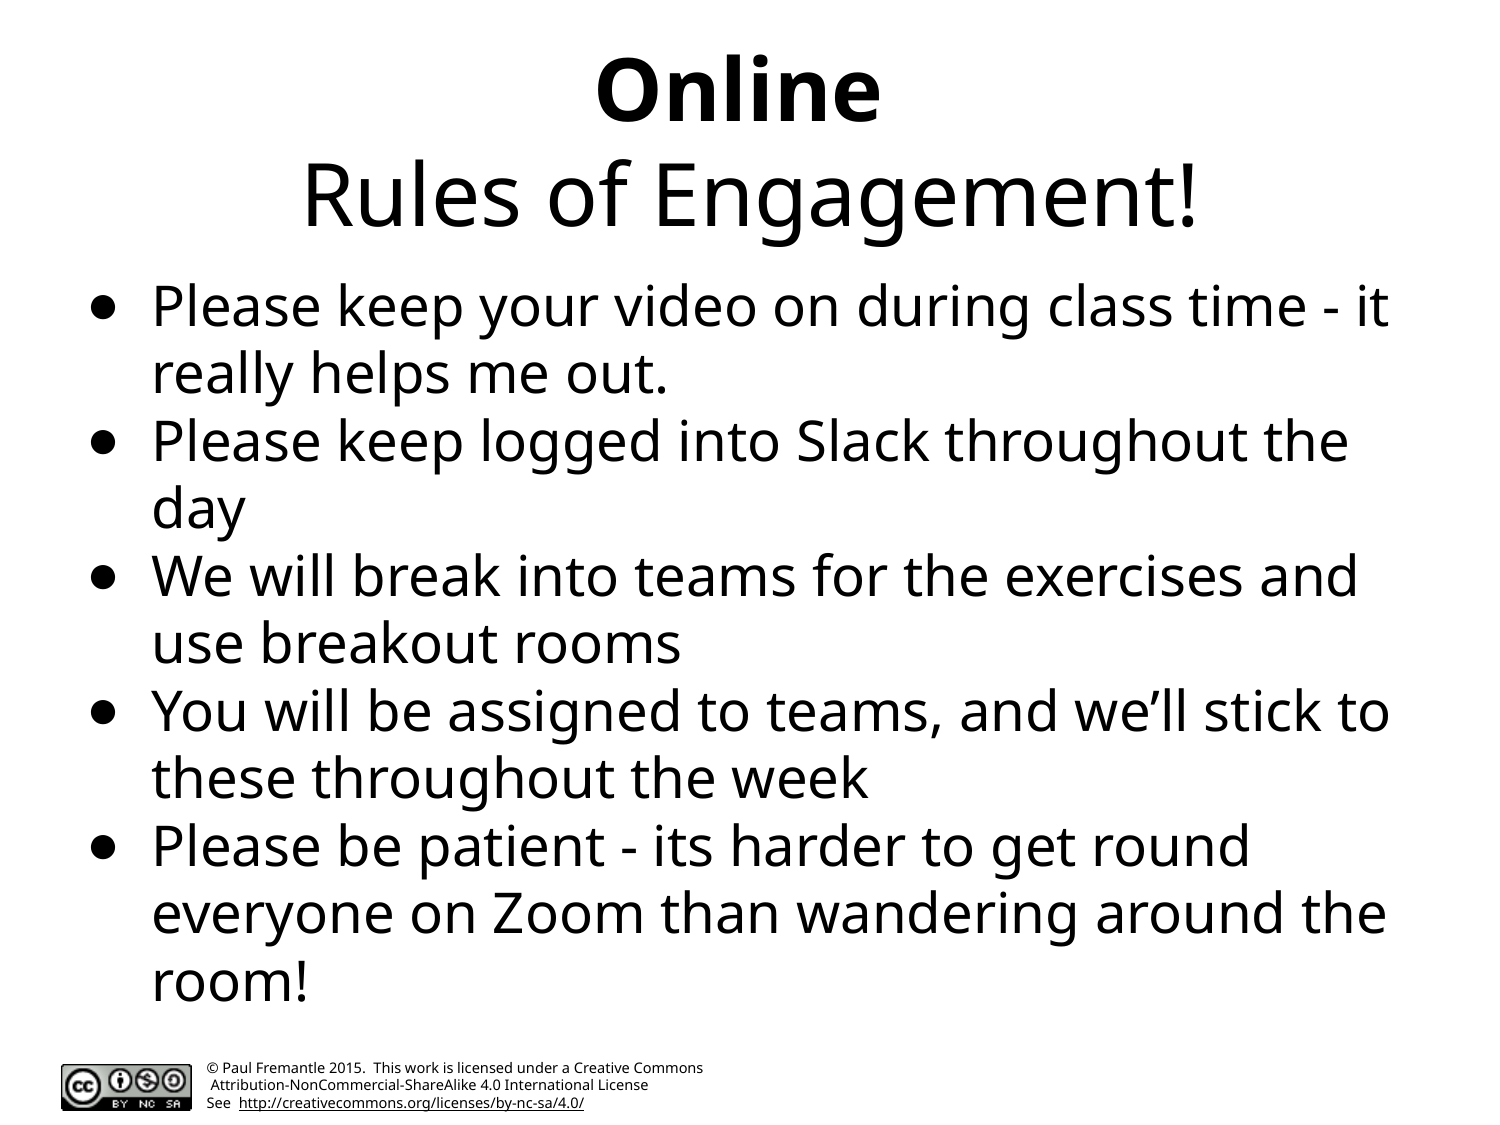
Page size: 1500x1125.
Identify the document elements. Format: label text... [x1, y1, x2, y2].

picture [61, 1064, 192, 1111]
list Please keep your video on during class time - it really helps me out. Please keep logged into Slack throughout the day We will break into teams for the exercises and use breakout rooms You will be assigned to teams, and we’ll stick to these throughout the week Please be patient - its harder to get round everyone on Zoom than wandering around the room! [61, 262, 1412, 1005]
title Online Rules of Engagement! [75, 45, 1425, 233]
